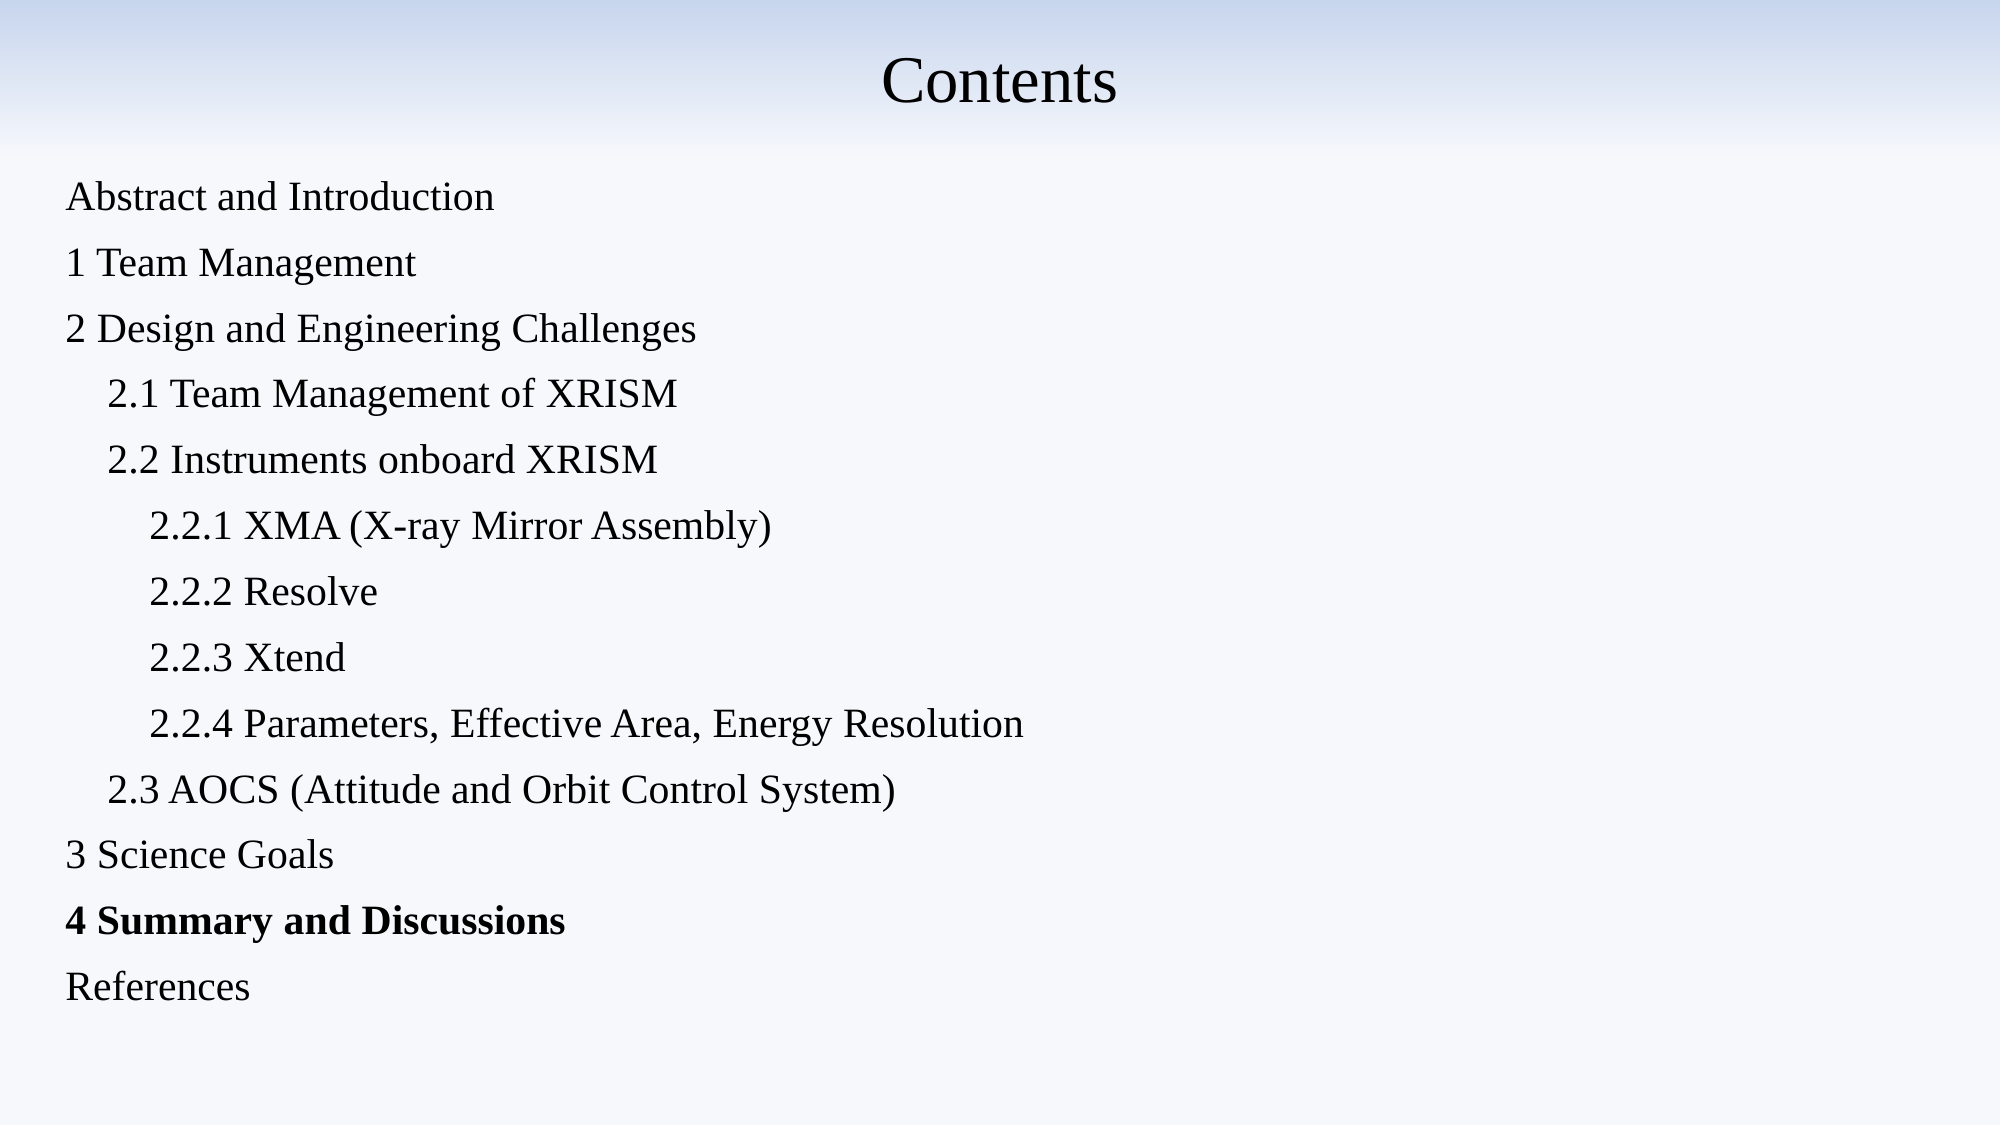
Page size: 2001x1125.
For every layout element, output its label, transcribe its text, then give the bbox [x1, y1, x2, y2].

title Contents [50, 34, 1950, 128]
list Abstract and Introduction 1 Team Management 2 Design and Engineering Challenges 2.1 Team Management of XRISM 2.2 Instruments onboard XRISM 2.2.1 XMA (X-ray Mirror Assembly) 2.2.2 Resolve 2.2.3 Xtend 2.2.4 Parameters, Effective Area, Energy Resolution 2.3 AOCS (Attitude and Orbit Control System) 3 Science Goals 4 Summary and Discussions References [50, 167, 1950, 1111]
